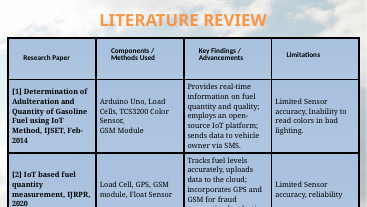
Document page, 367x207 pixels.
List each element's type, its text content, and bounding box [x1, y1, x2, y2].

table_cell Load Cell, GPS, GSM module, Float Sensor [97, 154, 183, 207]
table_header Research Paper [9, 39, 95, 79]
table_cell [2] IoT based fuel quantity measurement, IJRPR, 2020 [9, 154, 95, 207]
table_header Key Findings / Advancements [185, 39, 271, 79]
table_cell [1] Determination of Adulteration and Quantity of Gasoline Fuel using IoT Method, IJSET, Feb-2014 [9, 80, 95, 152]
table_cell Arduino Uno, Load Cells, TCS3200 Color Sensor, GSM Module [97, 80, 183, 152]
table_cell Limited Sensor accuracy, Inability to read colors in bad lighting. [272, 80, 358, 152]
title LITERATURE REVIEW [4, 10, 362, 39]
table_cell Tracks fuel levels accurately, uploads data to the cloud; incorporates GPS and GSM for fraud prevention by alerting the driver. [185, 154, 271, 207]
table_header Comprehensive review of sensor-based techniques for detecting fuel adulteration, addressing both consumer dissatisfaction and pollution. [0, 0, 367, 207]
table_cell Provides real-time information on fuel quantity and quality; employs an open-source IoT platform; sends data to vehicle owner via SMS. [185, 80, 271, 152]
table_header Components / Methods Used [97, 39, 183, 79]
table_header Limitations [272, 39, 358, 79]
table_cell Limited Sensor accuracy, reliability [272, 154, 358, 207]
